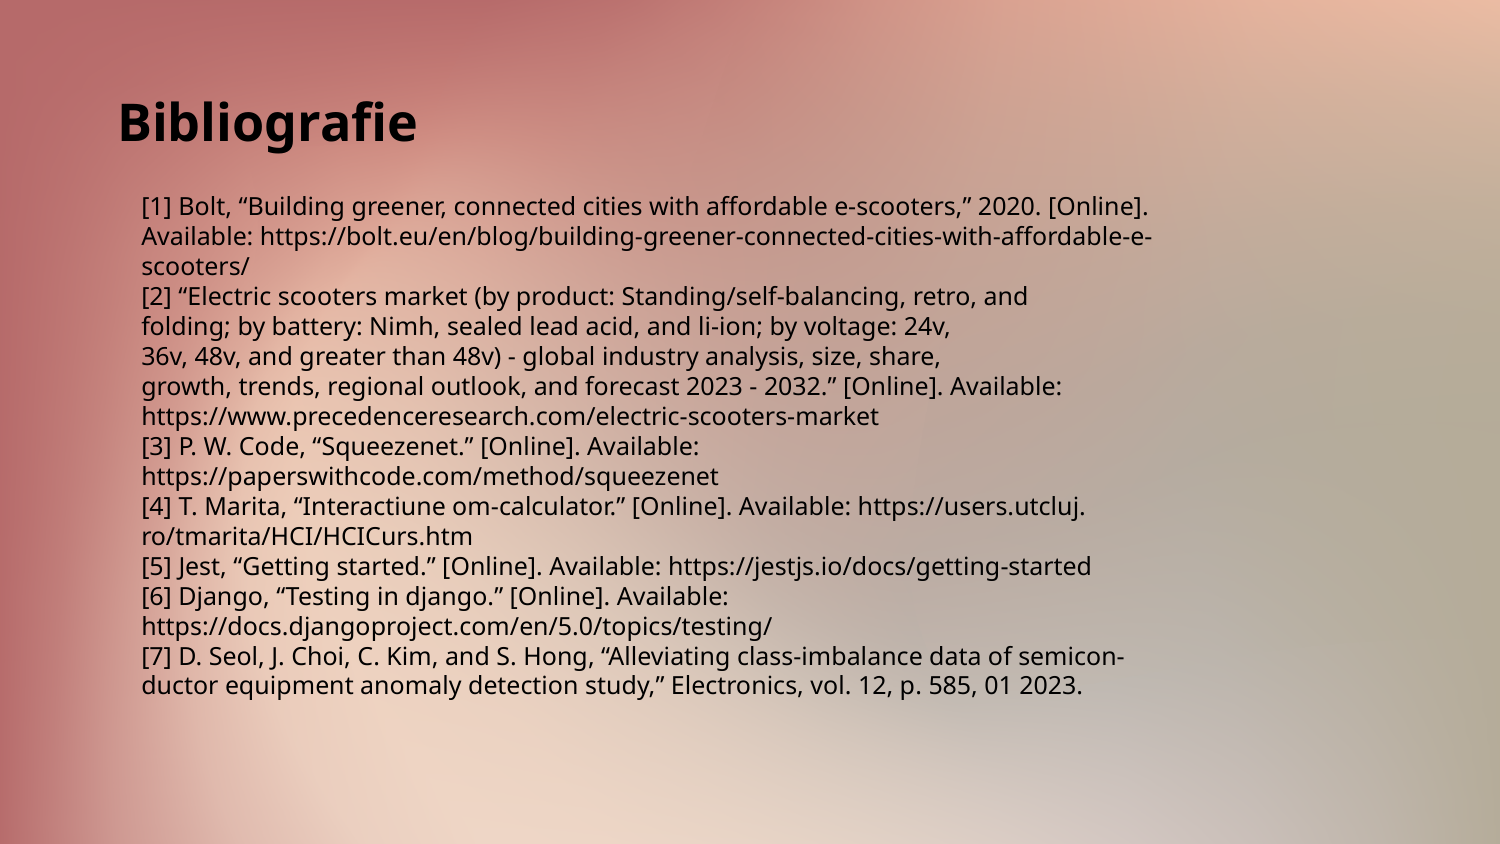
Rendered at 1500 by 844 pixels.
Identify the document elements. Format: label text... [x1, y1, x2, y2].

subtitle [1] Bolt, “Building greener, connected cities with affordable e-scooters,” 2020. [Online]. Available: https://bolt.eu/en/blog/building-greener-connected-cities-with-affordable-e-scooters/ [2] “Electric scooters market (by product: Standing/self-balancing, retro, and folding; by battery: Nimh, sealed lead acid, and li-ion; by voltage: 24v, 36v, 48v, and greater than 48v) - global industry analysis, size, share, growth, trends, regional outlook, and forecast 2023 - 2032.” [Online]. Available: https://www.precedenceresearch.com/electric-scooters-market [3] P. W. Code, “Squeezenet.” [Online]. Available: https://paperswithcode.com/method/squeezenet [4] T. Marita, “Interactiune om-calculator.” [Online]. Available: https://users.utcluj. ro/tmarita/HCI/HCICurs.htm [5] Jest, “Getting started.” [Online]. Available: https://jestjs.io/docs/getting-started [6] Django, “Testing in django.” [Online]. Available: https://docs.djangoproject.com/en/5.0/topics/testing/ [7] D. Seol, J. Choi, C. Kim, and S. Hong, “Alleviating class-imbalance data of semicon-ductor equipment anomaly detection study,” Electronics, vol. 12, p. 585, 01 2023. [103, 175, 1215, 770]
title Bibliografie [102, 74, 890, 164]
picture [0, 0, 1500, 844]
